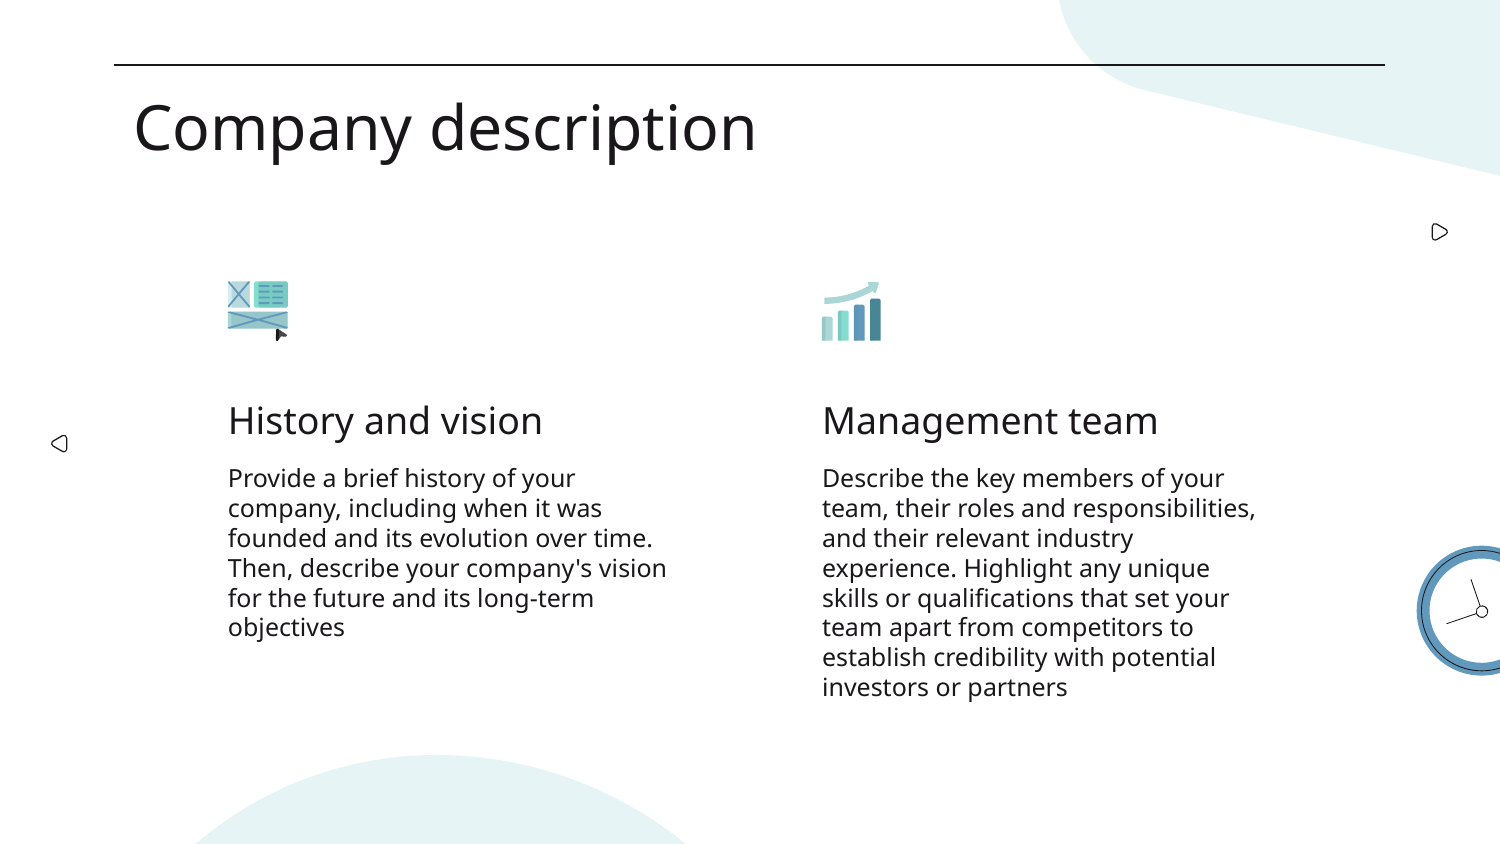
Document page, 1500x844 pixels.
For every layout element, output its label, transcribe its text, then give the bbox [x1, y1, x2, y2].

title Company description [118, 72, 1382, 167]
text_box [227, 281, 289, 342]
subtitle History and vision [213, 388, 693, 458]
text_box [821, 281, 882, 341]
subtitle Describe the key members of your team, their roles and responsibilities, and their relevant industry experience. Highlight any unique skills or qualifications that set your team apart from competitors to establish credibility with potential investors or partners [806, 447, 1287, 695]
subtitle Provide a brief history of your company, including when it was founded and its evolution over time. Then, describe your company's vision for the future and its long-term objectives [213, 458, 693, 695]
subtitle Management team [806, 388, 1287, 447]
